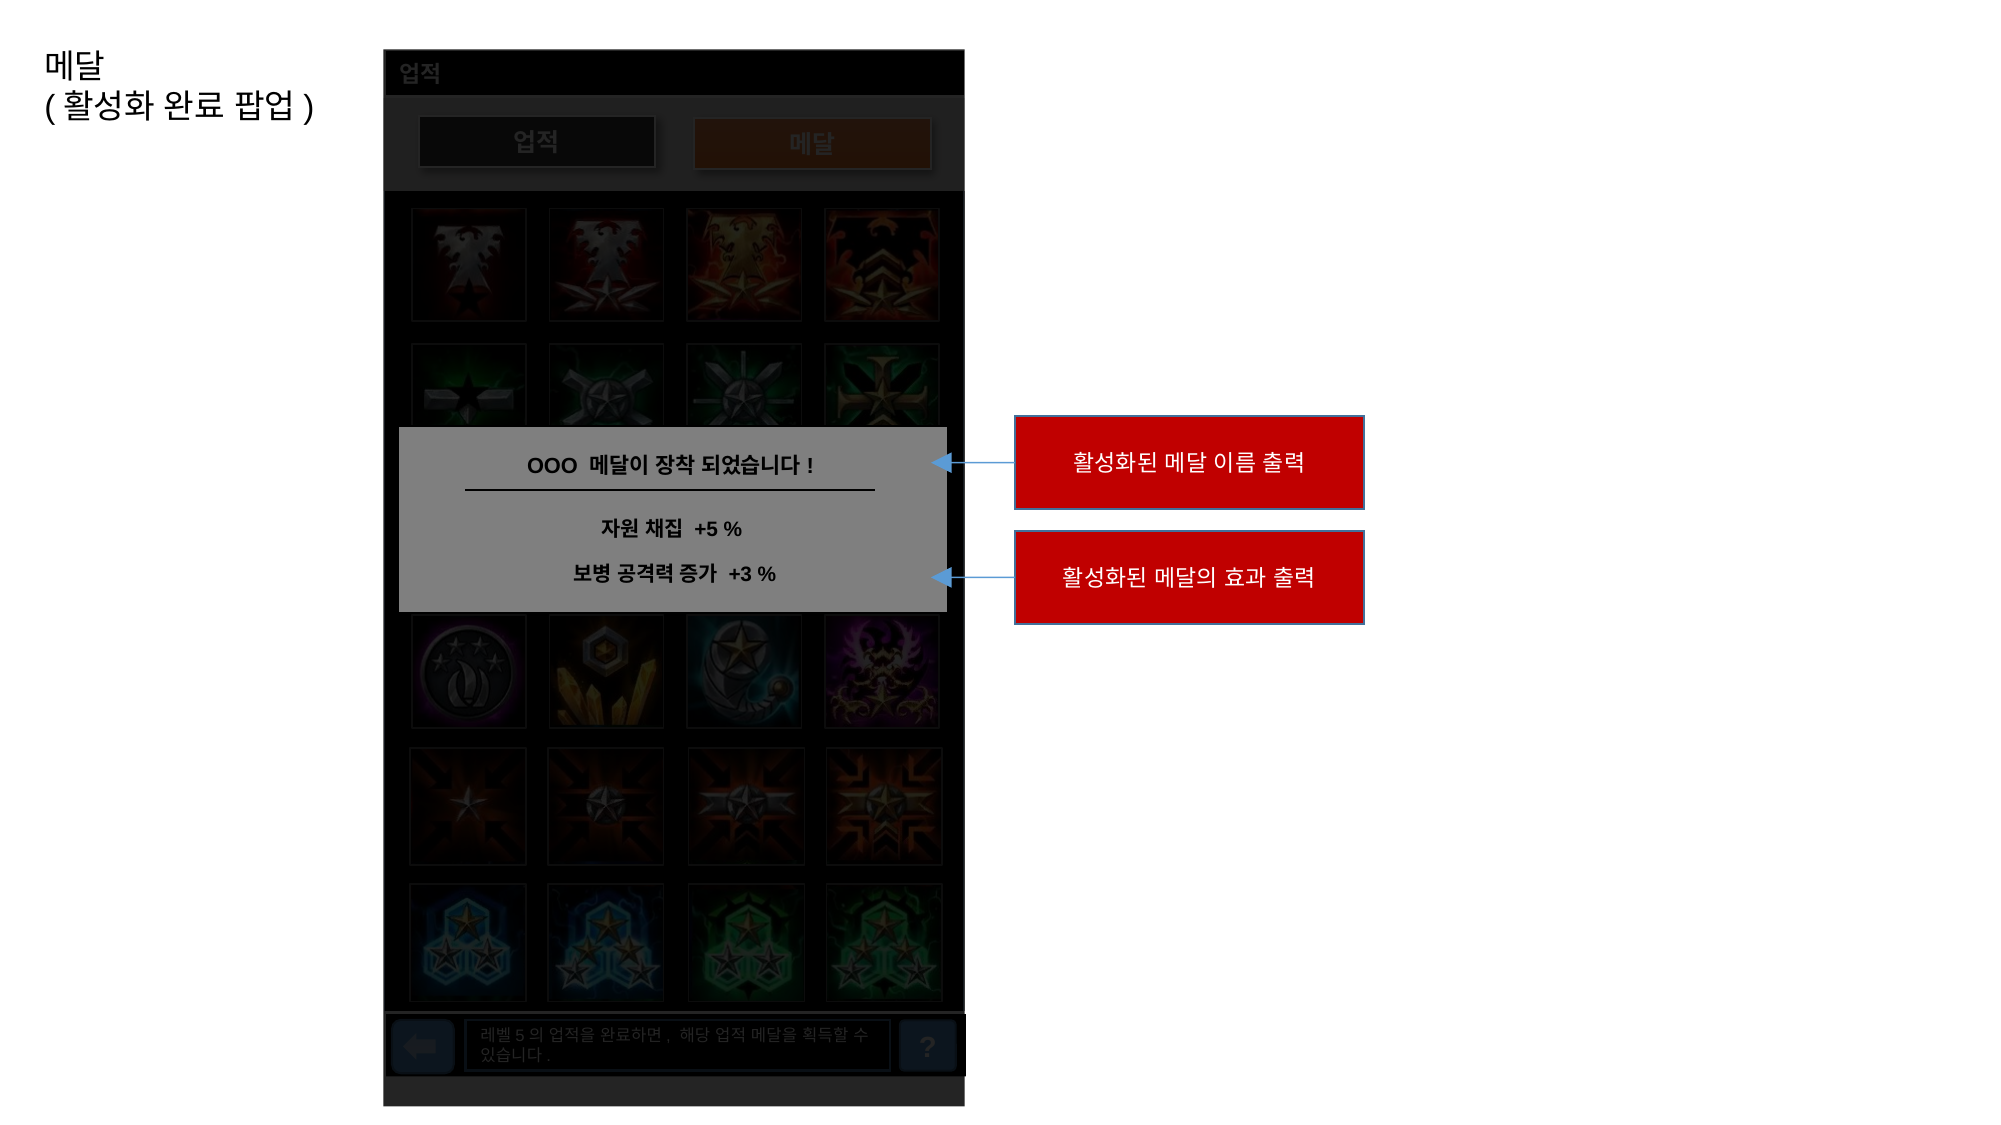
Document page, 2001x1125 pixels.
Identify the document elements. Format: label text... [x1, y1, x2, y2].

text_box 활성화된 메달 이름 출력 [1014, 416, 1365, 509]
text_box 메달 (활성화 완료 팝업) [29, 37, 340, 134]
text_box [379, 1076, 976, 1122]
text_box [383, 1088, 965, 1107]
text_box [384, 1011, 968, 1080]
picture [384, 49, 964, 1011]
text_box 활성화된 메달의 효과 출력 [1014, 530, 1365, 624]
